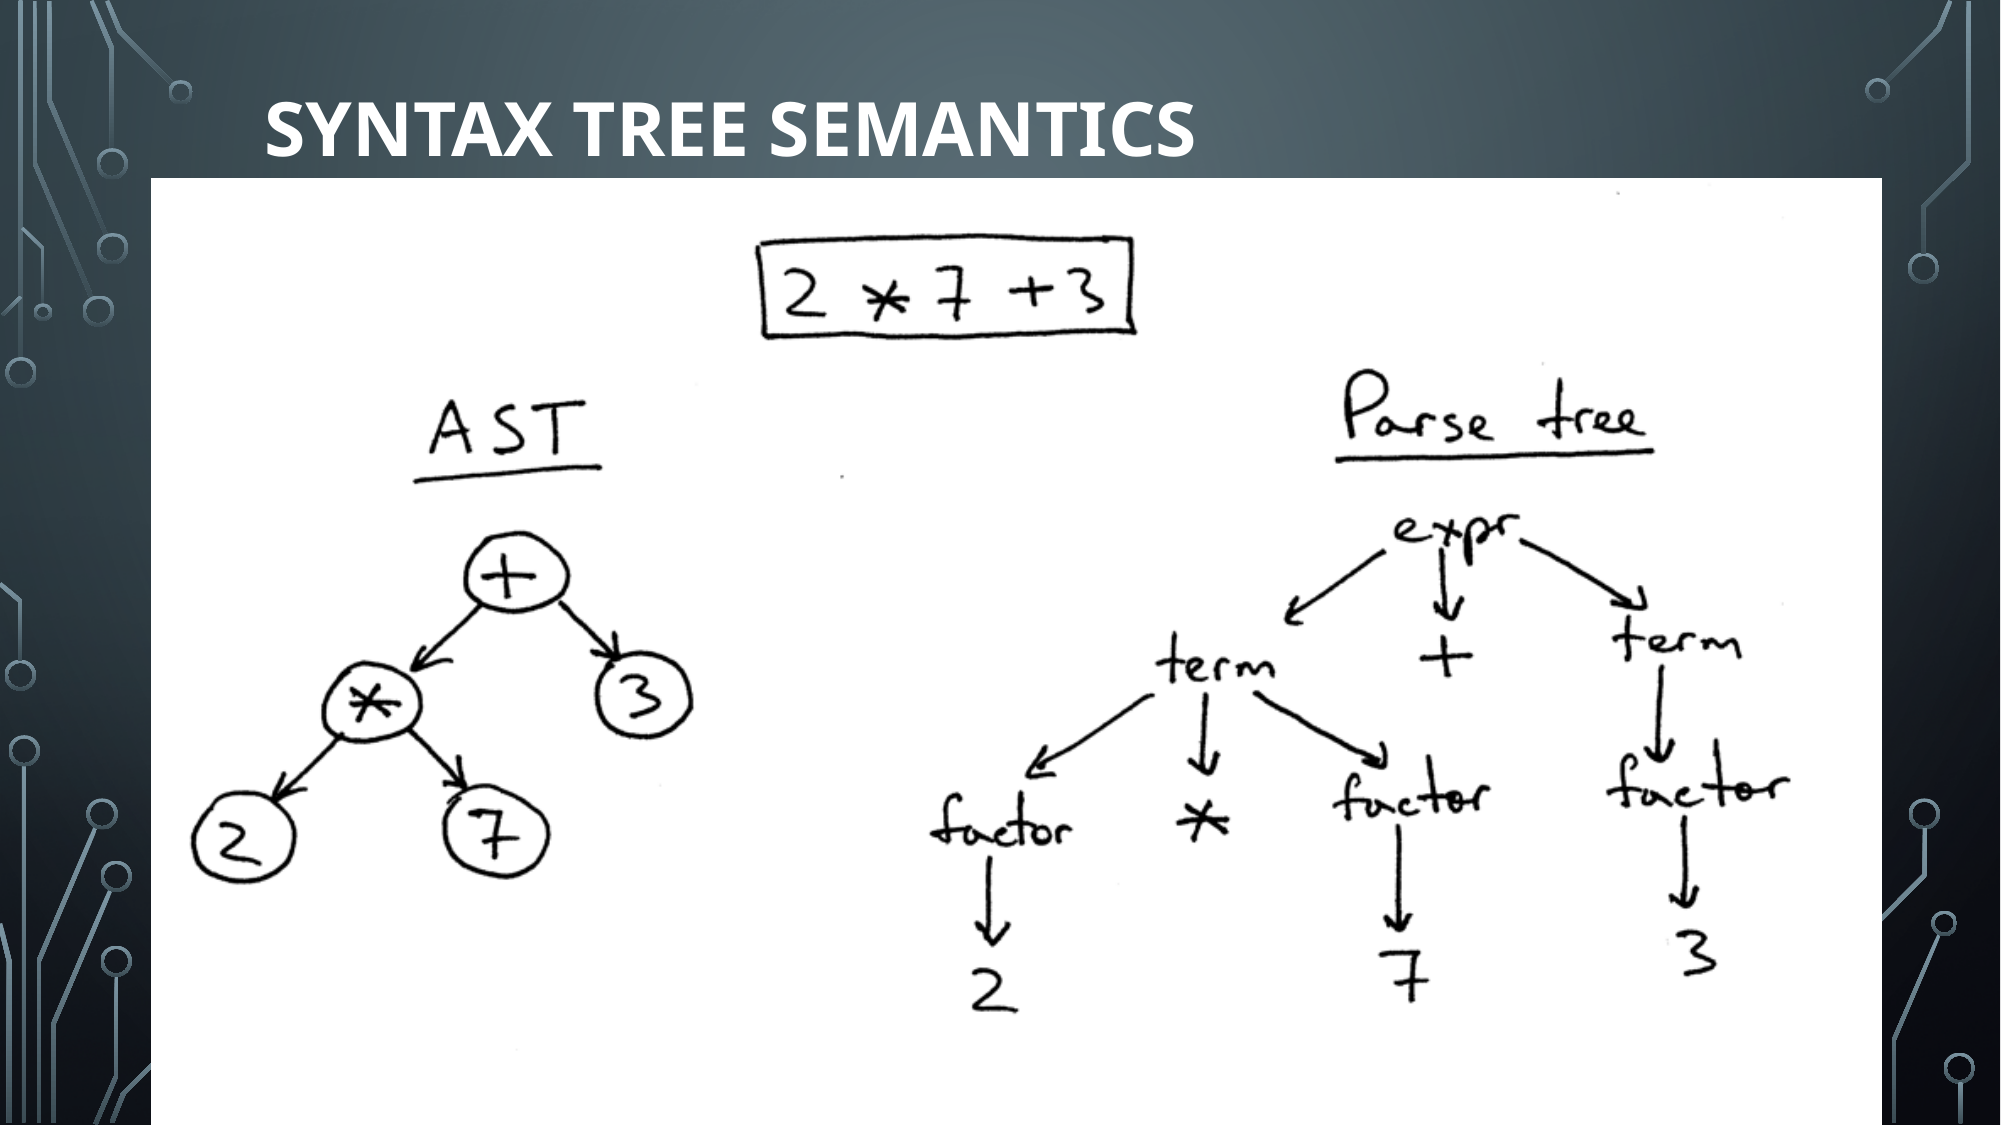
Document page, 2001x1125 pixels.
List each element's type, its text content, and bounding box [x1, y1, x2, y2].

picture [151, 178, 1882, 1125]
title Syntax tree semantics [249, 24, 1284, 178]
